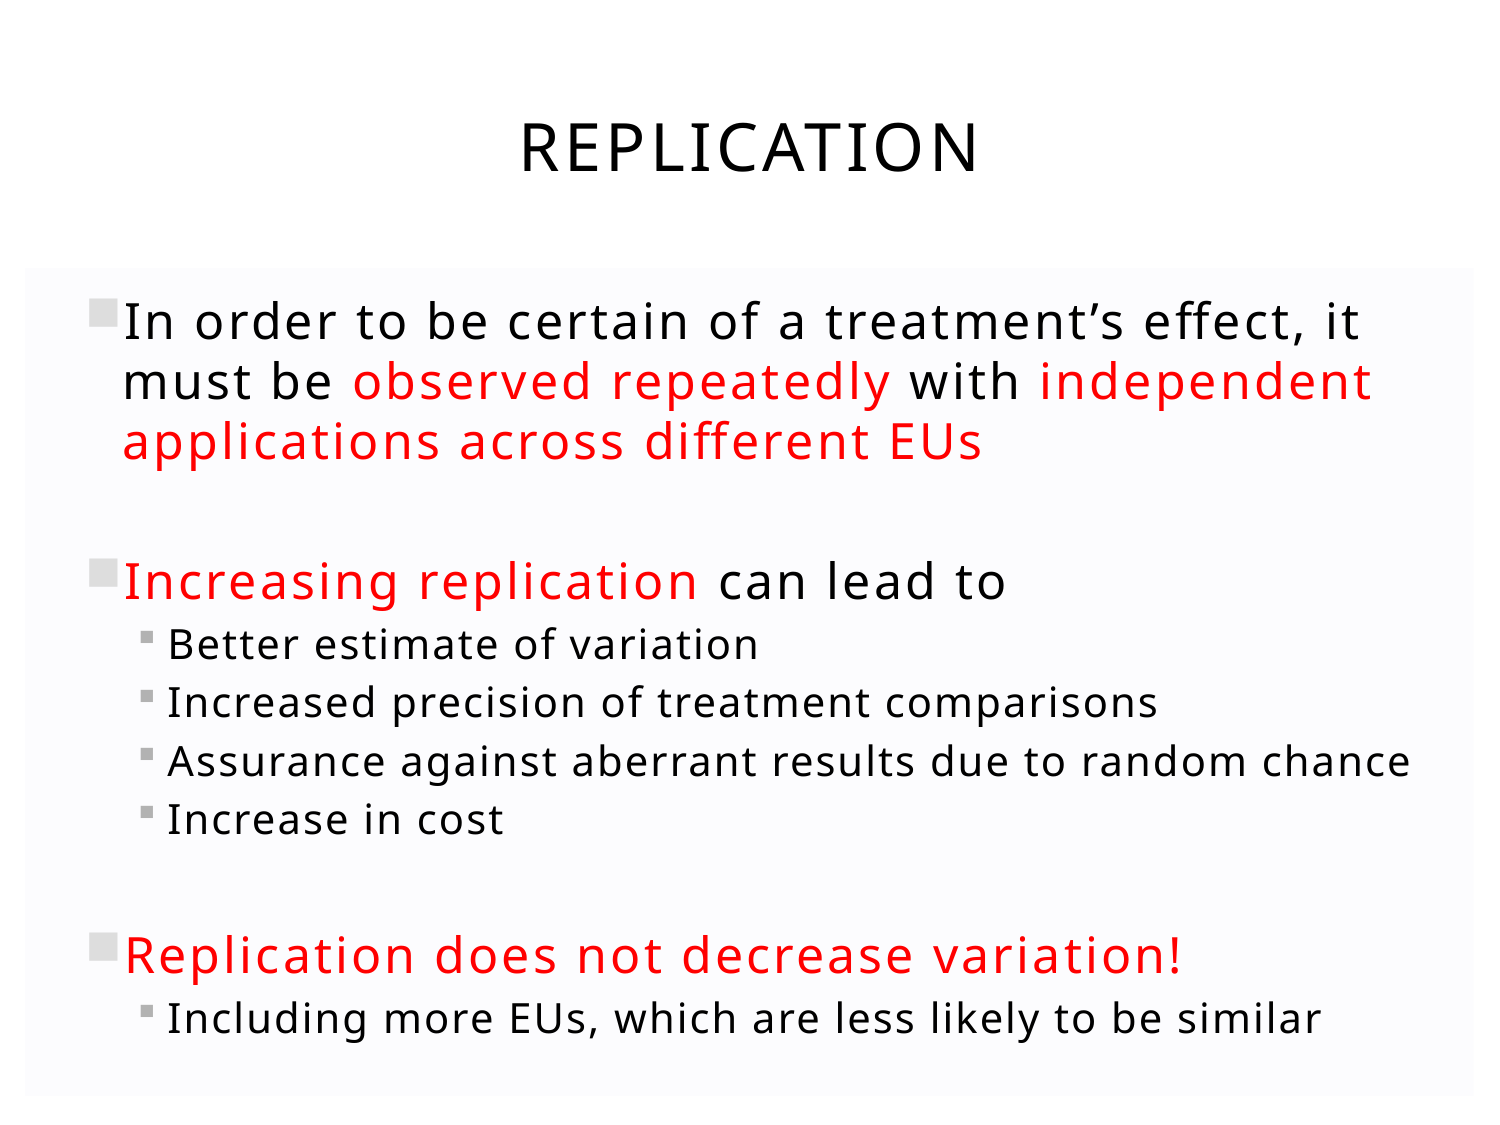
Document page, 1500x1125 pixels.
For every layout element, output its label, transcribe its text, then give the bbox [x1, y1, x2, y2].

list In order to be certain of a treatment’s effect, it must be observed repeatedly with independent applications across different EUs Increasing replication can lead to Better estimate of variation Increased precision of treatment comparisons Assurance against aberrant results due to random chance Increase in cost Replication does not decrease variation! Including more EUs, which are less likely to be similar [62, 281, 1442, 1125]
title Replication [62, 58, 1438, 232]
